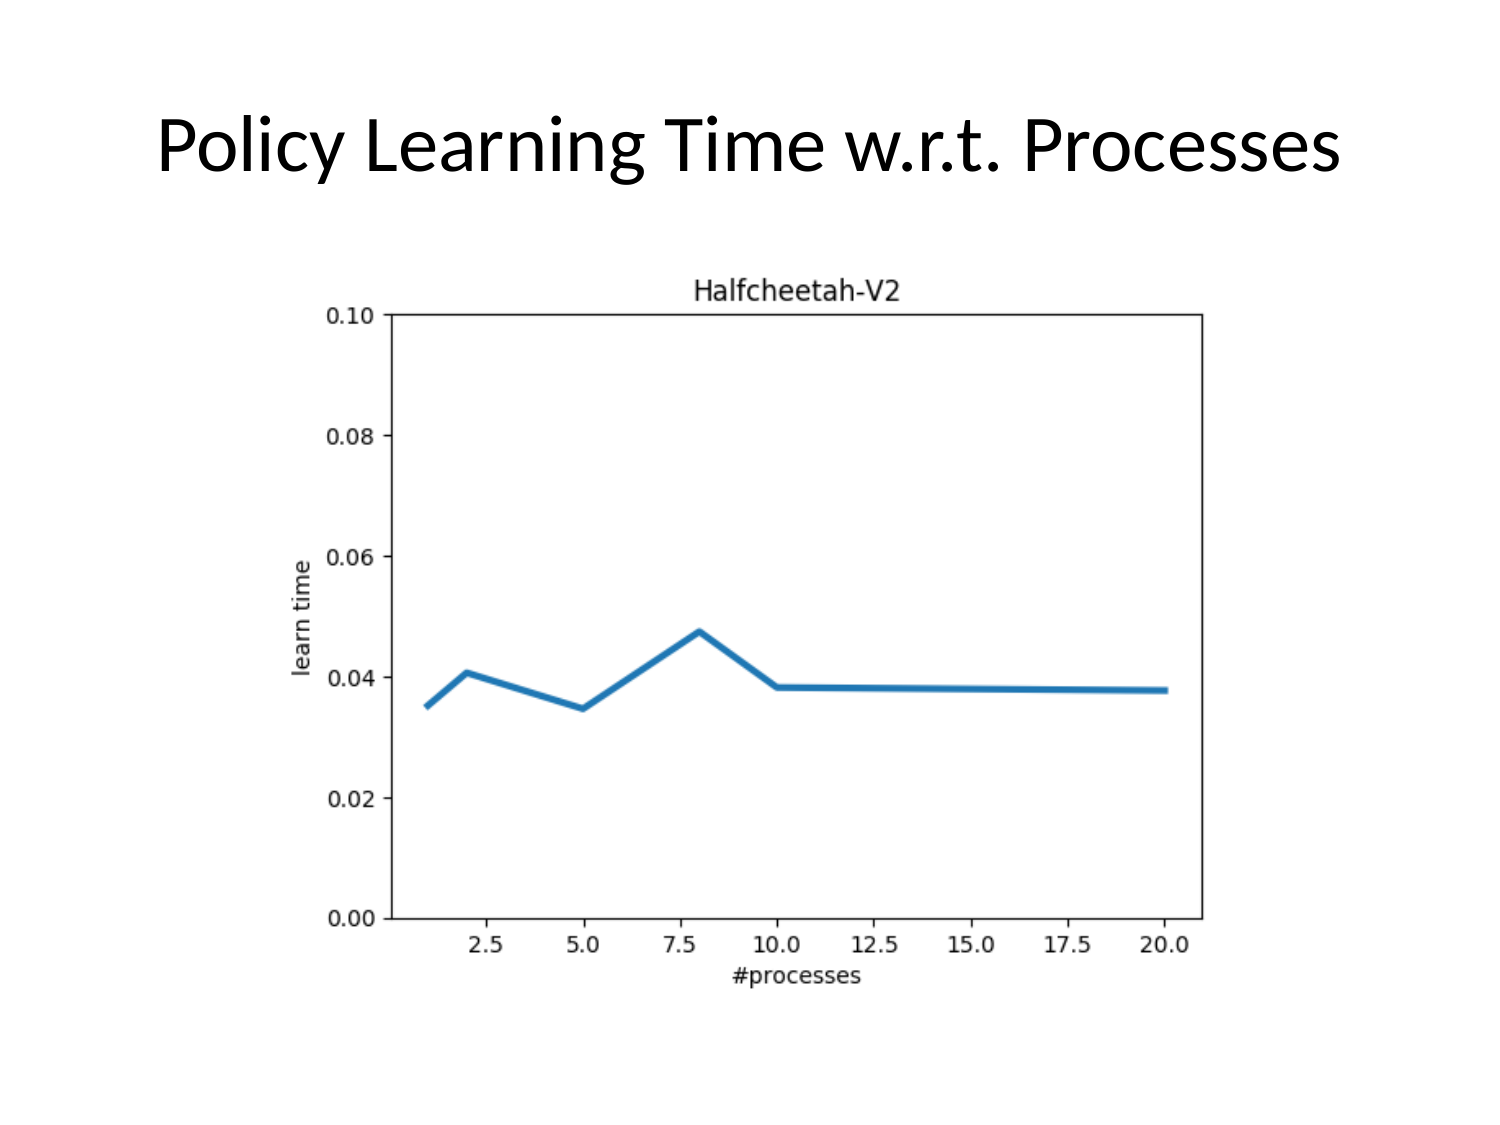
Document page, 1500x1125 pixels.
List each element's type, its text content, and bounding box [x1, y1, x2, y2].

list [74, 262, 1426, 1006]
title Policy Learning Time w.r.t. Processes [75, 45, 1425, 233]
